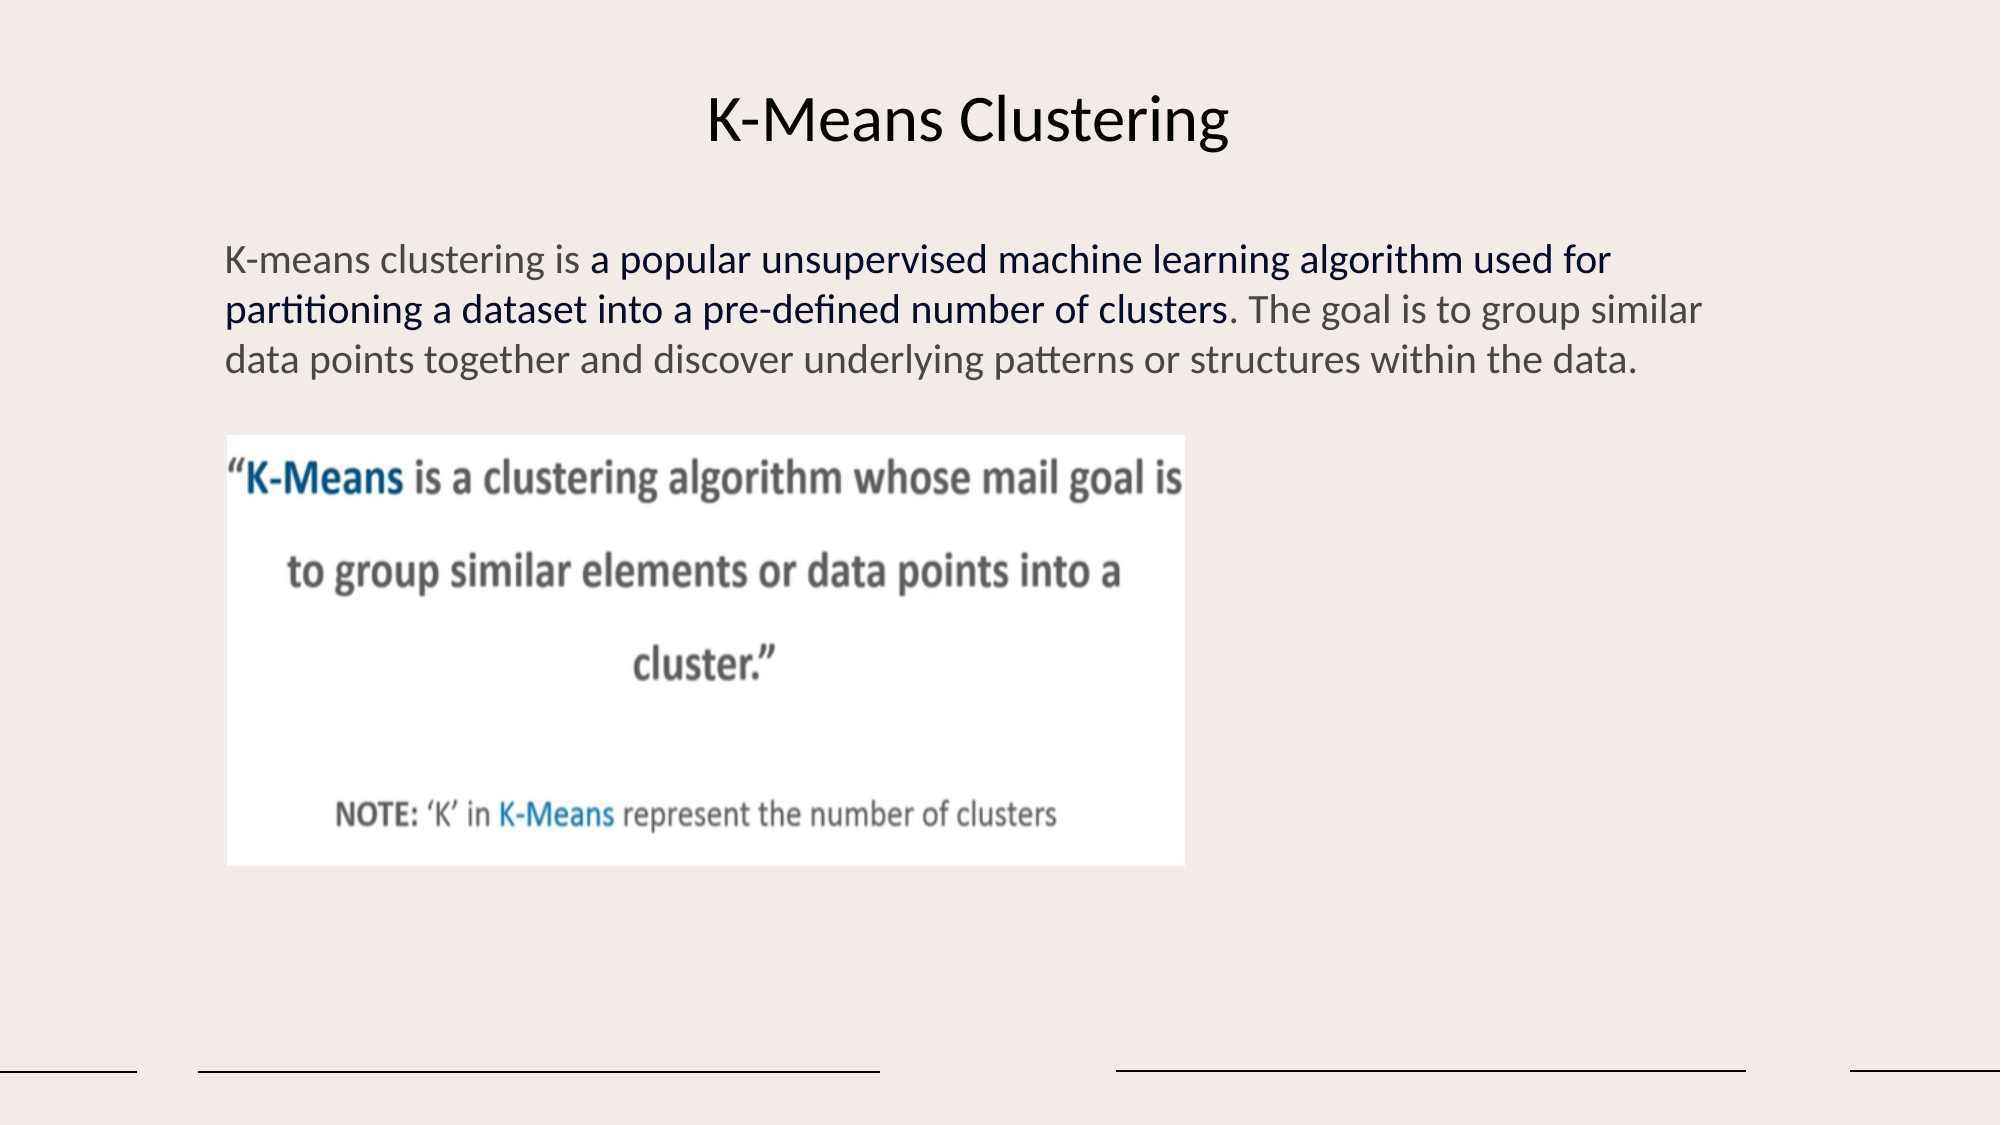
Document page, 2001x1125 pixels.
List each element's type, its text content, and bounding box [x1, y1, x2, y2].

text_box K-Means Clustering [476, 66, 1463, 162]
picture [226, 435, 1185, 866]
text_box K-means clustering is a popular unsupervised machine learning algorithm used for partitioning a dataset into a pre-defined number of clusters. The goal is to group similar data points together and discover underlying patterns or structures within the data. [210, 223, 1790, 389]
